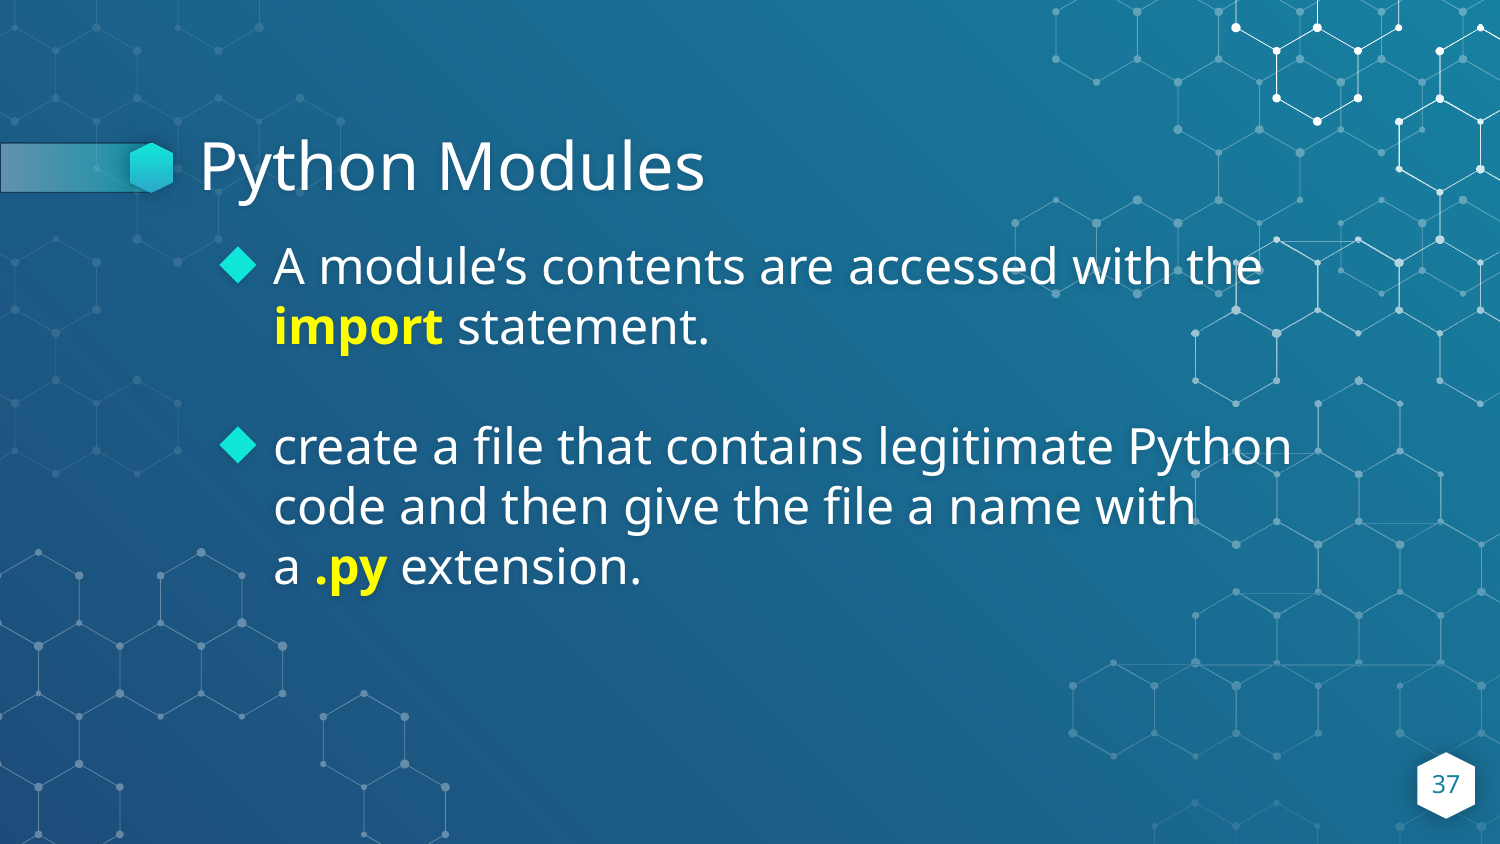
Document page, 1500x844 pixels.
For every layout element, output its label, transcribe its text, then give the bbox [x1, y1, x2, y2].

slide_number 37 [1417, 752, 1475, 819]
title Python Modules [198, 140, 1302, 198]
list A module’s contents are accessed with the import statement. create a file that contains legitimate Python code and then give the file a name with a .py extension. [198, 234, 1302, 733]
